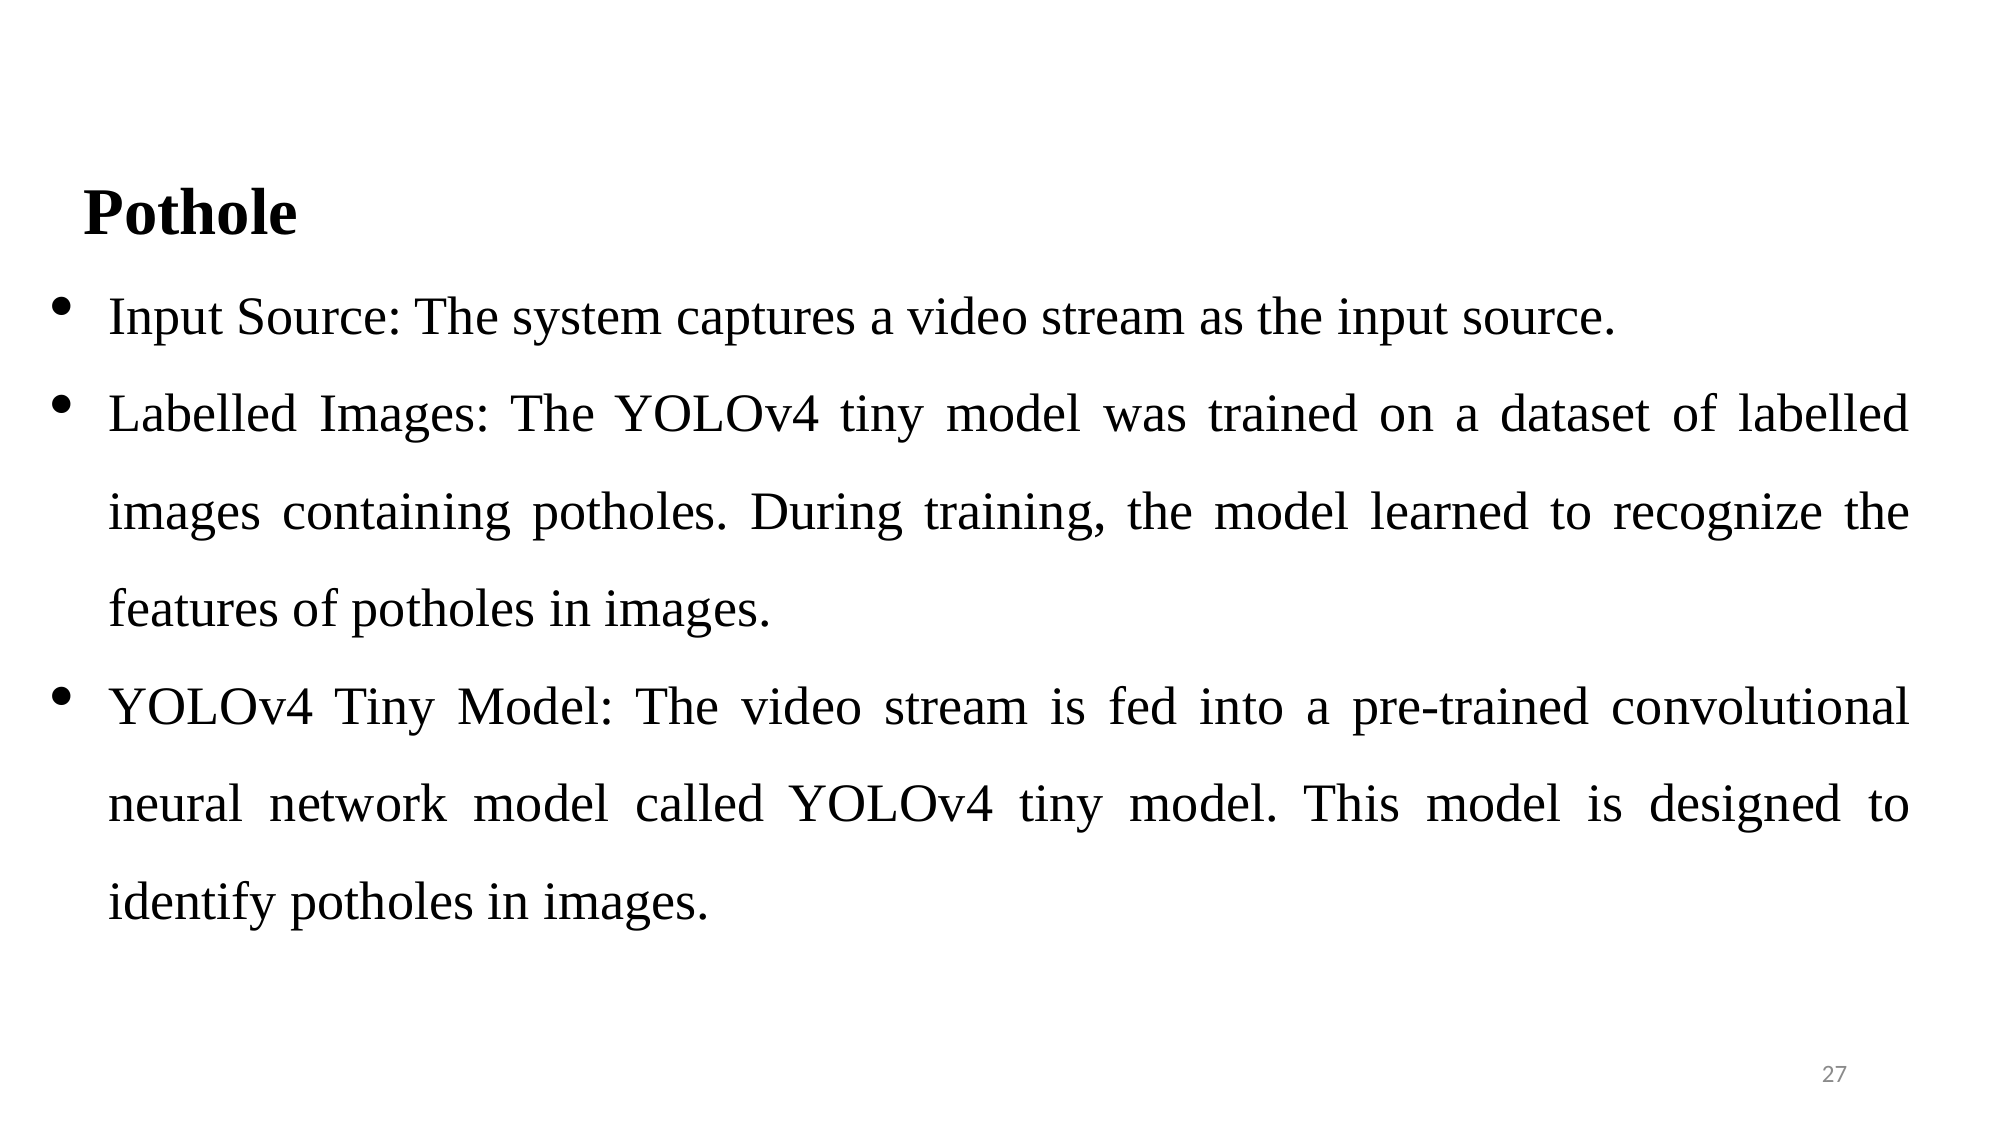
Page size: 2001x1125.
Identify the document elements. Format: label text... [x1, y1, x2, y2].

text_box Pothole Input Source: The system captures a video stream as the input source. Labelled Images: The YOLOv4 tiny model was trained on a dataset of labelled images containing potholes. During training, the model learned to recognize the features of potholes in images. YOLOv4 Tiny Model: The video stream is fed into a pre-trained convolutional neural network model called YOLOv4 tiny model. This model is designed to identify potholes in images. [37, 120, 1963, 938]
slide_number 27 [1412, 1042, 1863, 1103]
